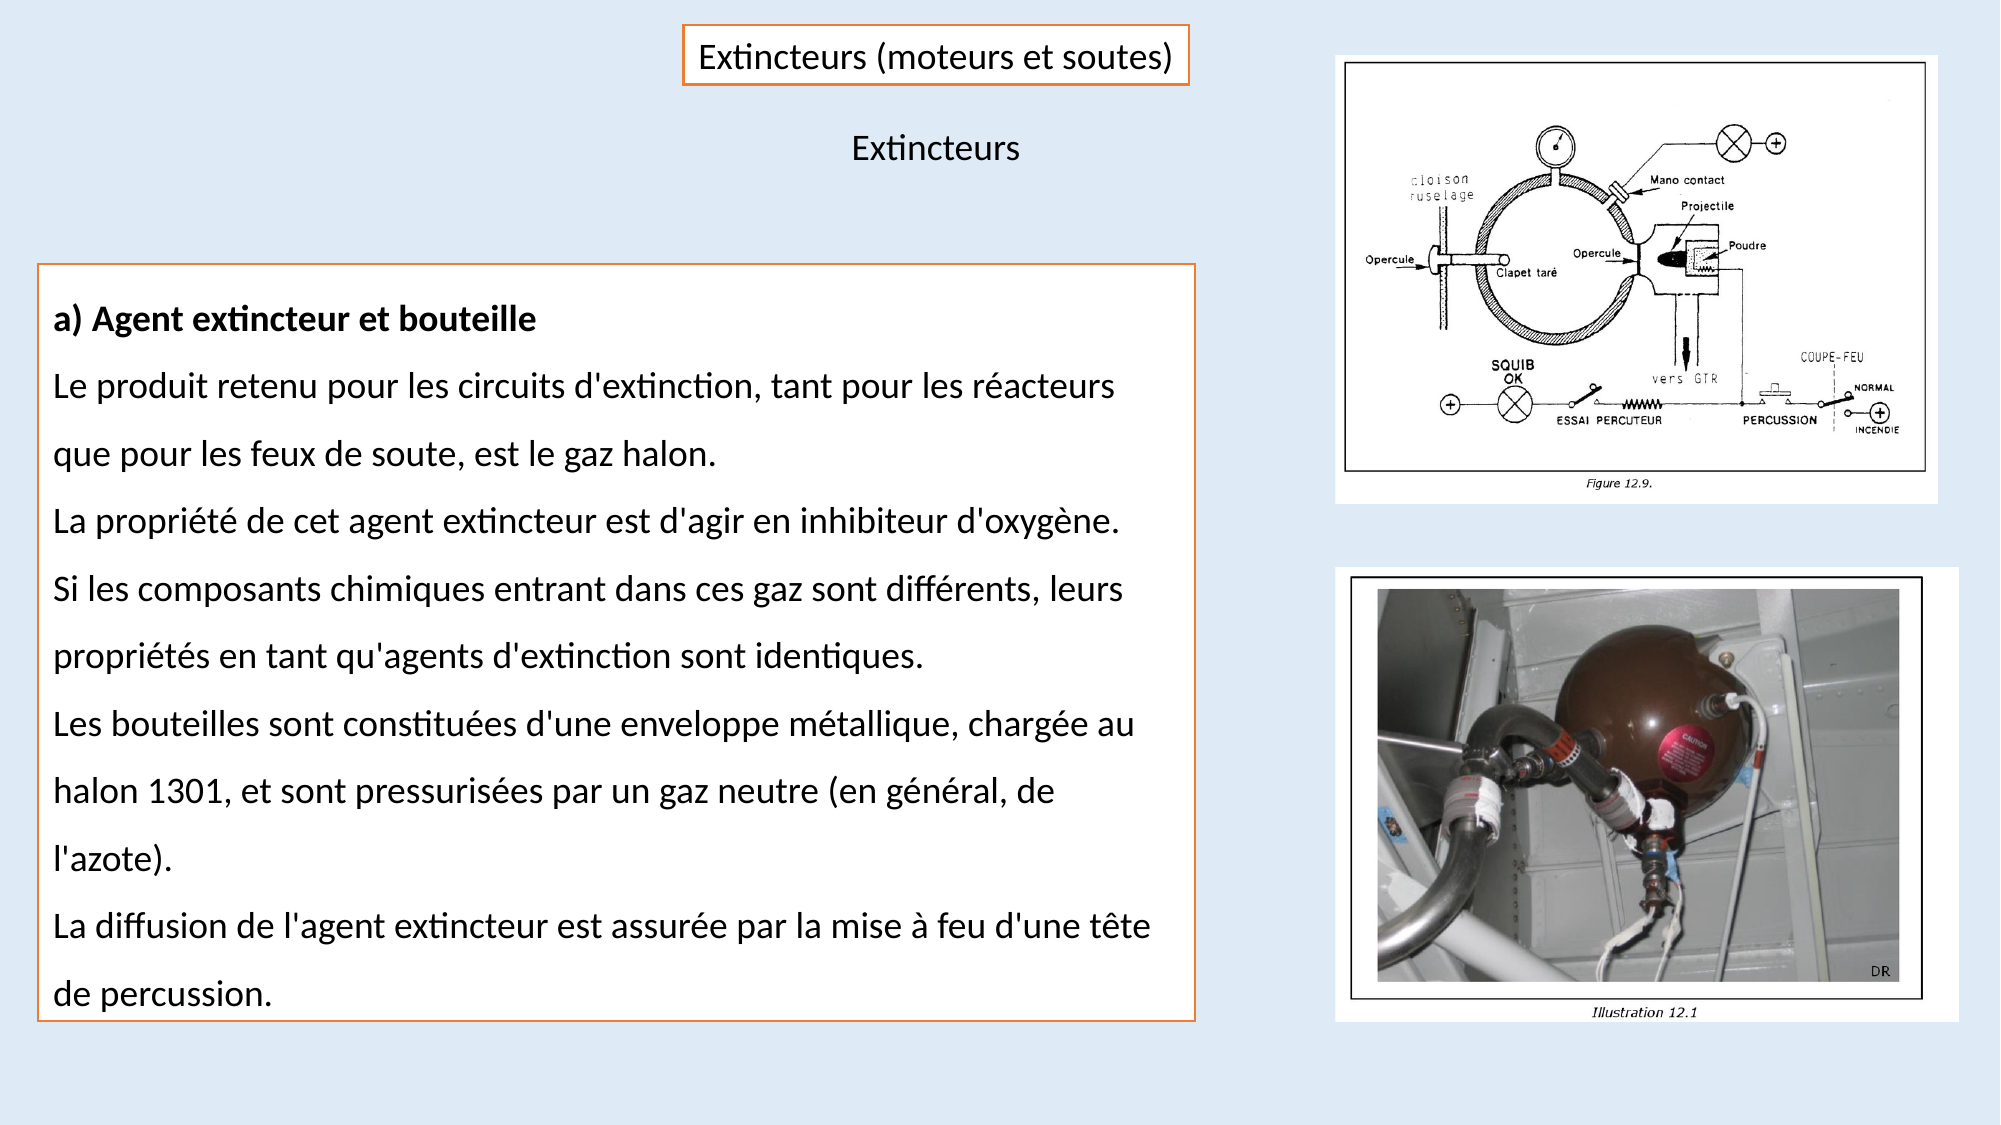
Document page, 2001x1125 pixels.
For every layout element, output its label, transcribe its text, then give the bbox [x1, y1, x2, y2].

text_box Extincteurs [836, 115, 1036, 176]
picture [1335, 567, 1959, 1022]
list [1335, 55, 1938, 504]
text_box Extincteurs (moteurs et soutes) [682, 24, 1190, 86]
text_box a) Agent extincteur et bouteille Le produit retenu pour les circuits d'extinction, tant pour les réacteurs que pour les feux de soute, est le gaz halon. La propriété de cet agent extincteur est d'agir en inhibiteur d'oxygène. Si les composants chimiques entrant dans ces gaz sont différents, leurs propriétés en tant qu'agents d'extinction sont identiques. Les bouteilles sont constituées d'une enveloppe métallique, chargée au halon 1301, et sont pressurisées par un gaz neutre (en général, de l'azote). La diffusion de l'agent extincteur est assurée par la mise à feu d'une tête de percussion. [37, 263, 1196, 1022]
